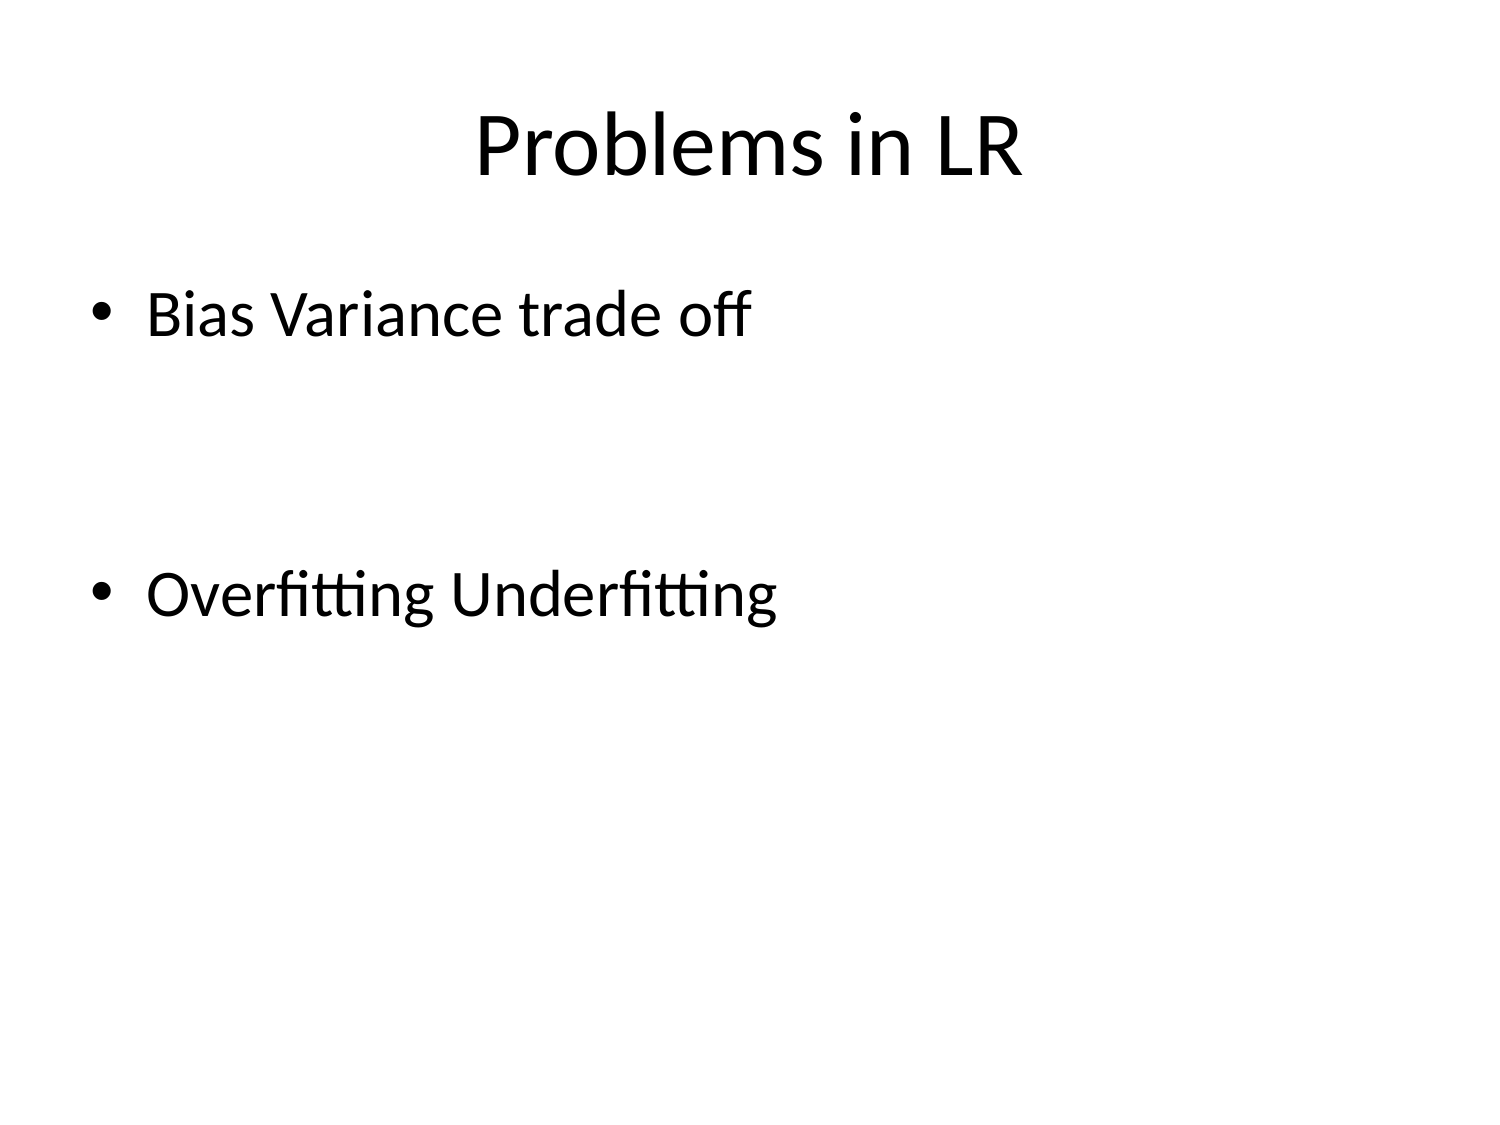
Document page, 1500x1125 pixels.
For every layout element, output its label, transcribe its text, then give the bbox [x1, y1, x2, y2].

title Problems in LR [75, 45, 1425, 233]
list Bias Variance trade off Overfitting Underfitting [75, 262, 1425, 1005]
